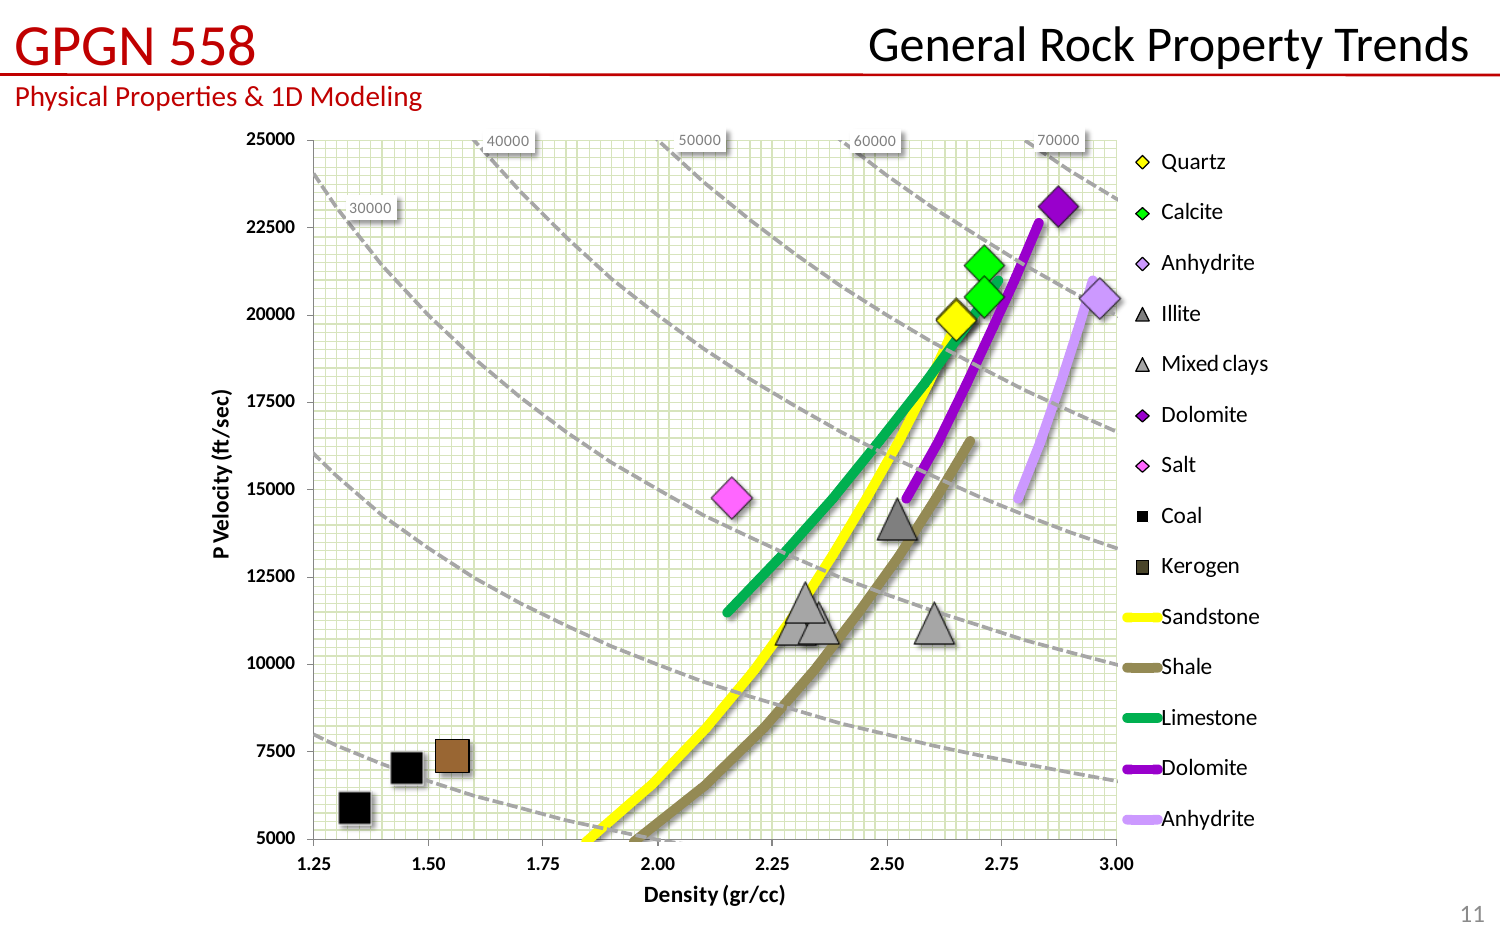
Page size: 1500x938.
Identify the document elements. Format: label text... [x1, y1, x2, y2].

title General Rock Property Trends [612, 3, 1500, 80]
picture [190, 118, 1309, 929]
slide_number 11 [1309, 887, 1500, 938]
